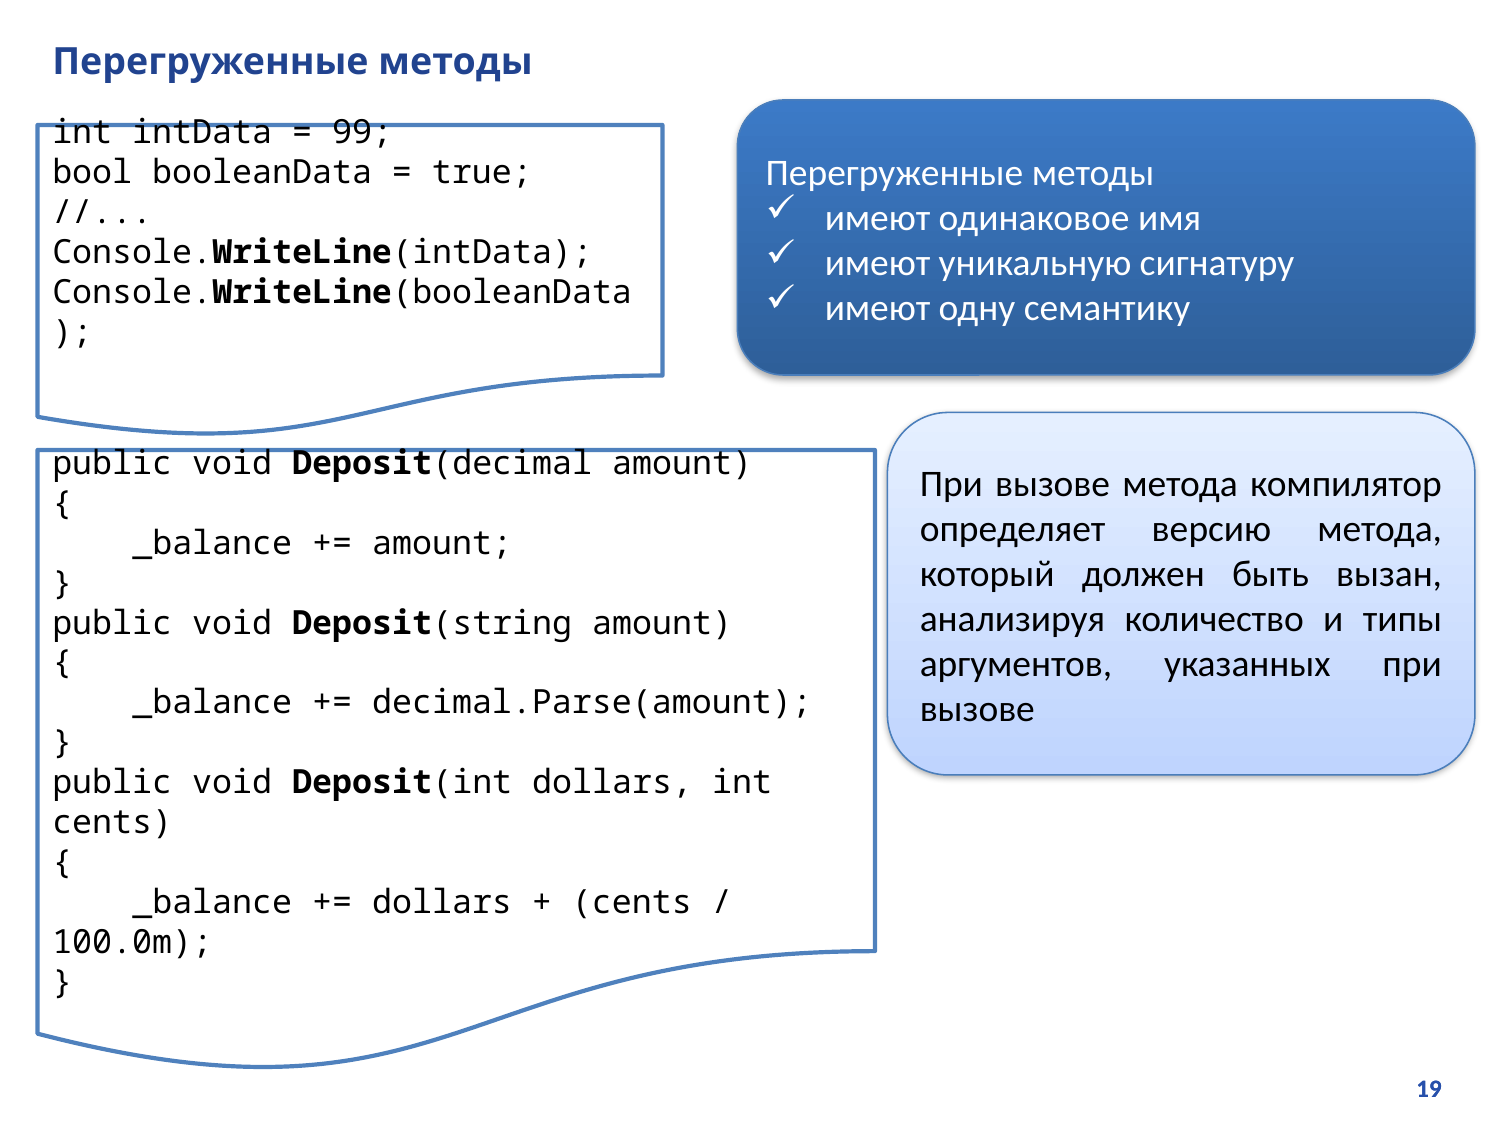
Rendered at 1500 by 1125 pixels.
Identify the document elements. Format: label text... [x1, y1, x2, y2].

text_box При вызове метода компилятор определяет версию метода, который должен быть вызан, анализируя количество и типы аргументов, указанных при вызове [886, 411, 1476, 776]
title Перегруженные методы [36, 29, 1469, 90]
text_box public void Deposit(decimal amount) { _balance += amount; } public void Deposit(string amount) { _balance += decimal.Parse(amount); } public void Deposit(int dollars, int cents) { _balance += dollars + (cents / 100.0m); } [35, 447, 878, 1070]
text_box Перегруженные методы имеют одинаковое имя имеют уникальную сигнатуру имеют одну семантику [736, 99, 1476, 376]
text_box int intData = 99; bool booleanData = true; //... Console.WriteLine(intData); Console.WriteLine(booleanData); [35, 122, 665, 436]
